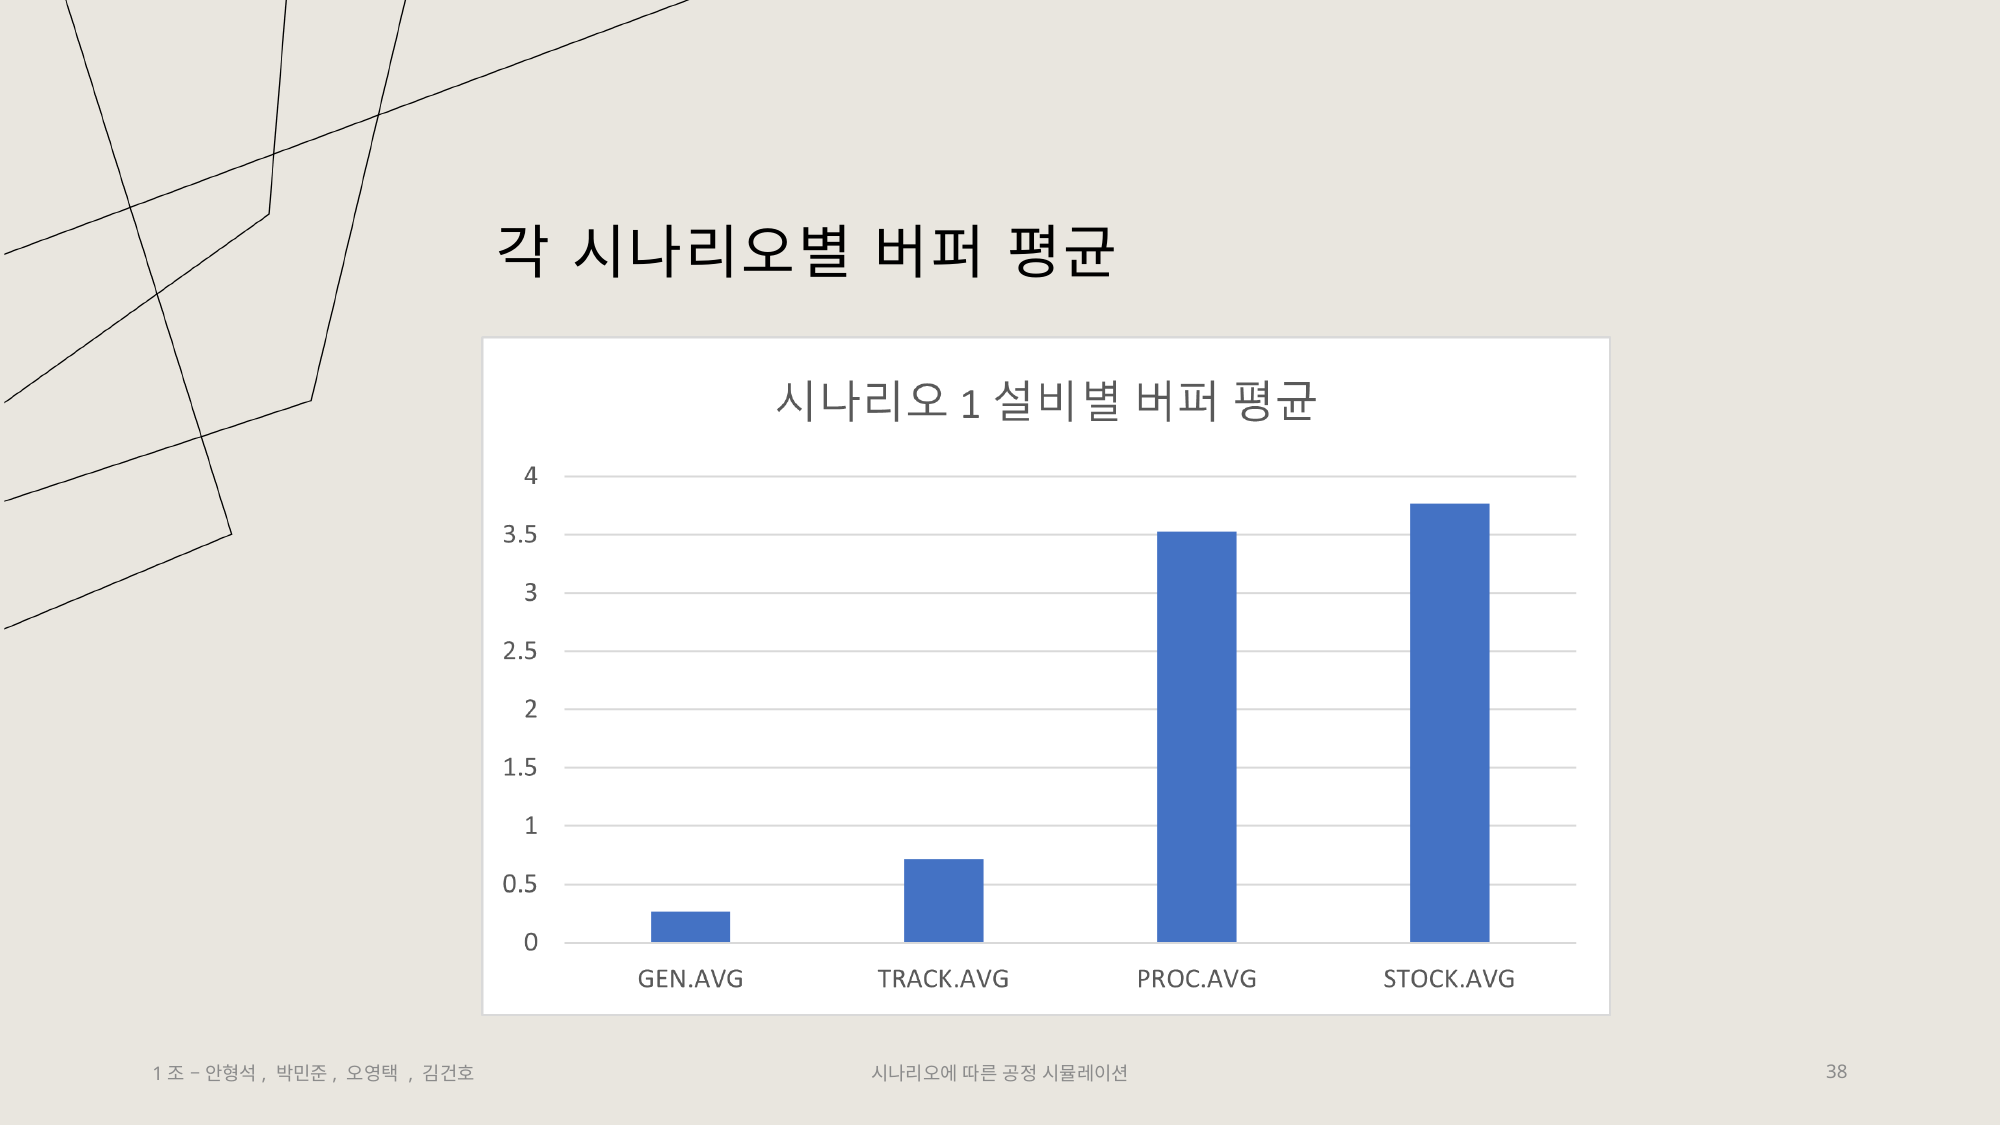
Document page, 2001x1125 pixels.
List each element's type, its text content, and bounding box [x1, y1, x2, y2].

slide_number 38 [1412, 1042, 1863, 1103]
title 각 시나리오별 버퍼 평균 [481, 146, 1863, 364]
slide_number 1조 – 안형석, 박민준, 오영택 , 김건호 [137, 1042, 588, 1103]
picture [4, 0, 1611, 1016]
footer 시나리오에 따른 공정 시뮬레이션 [662, 1042, 1338, 1103]
